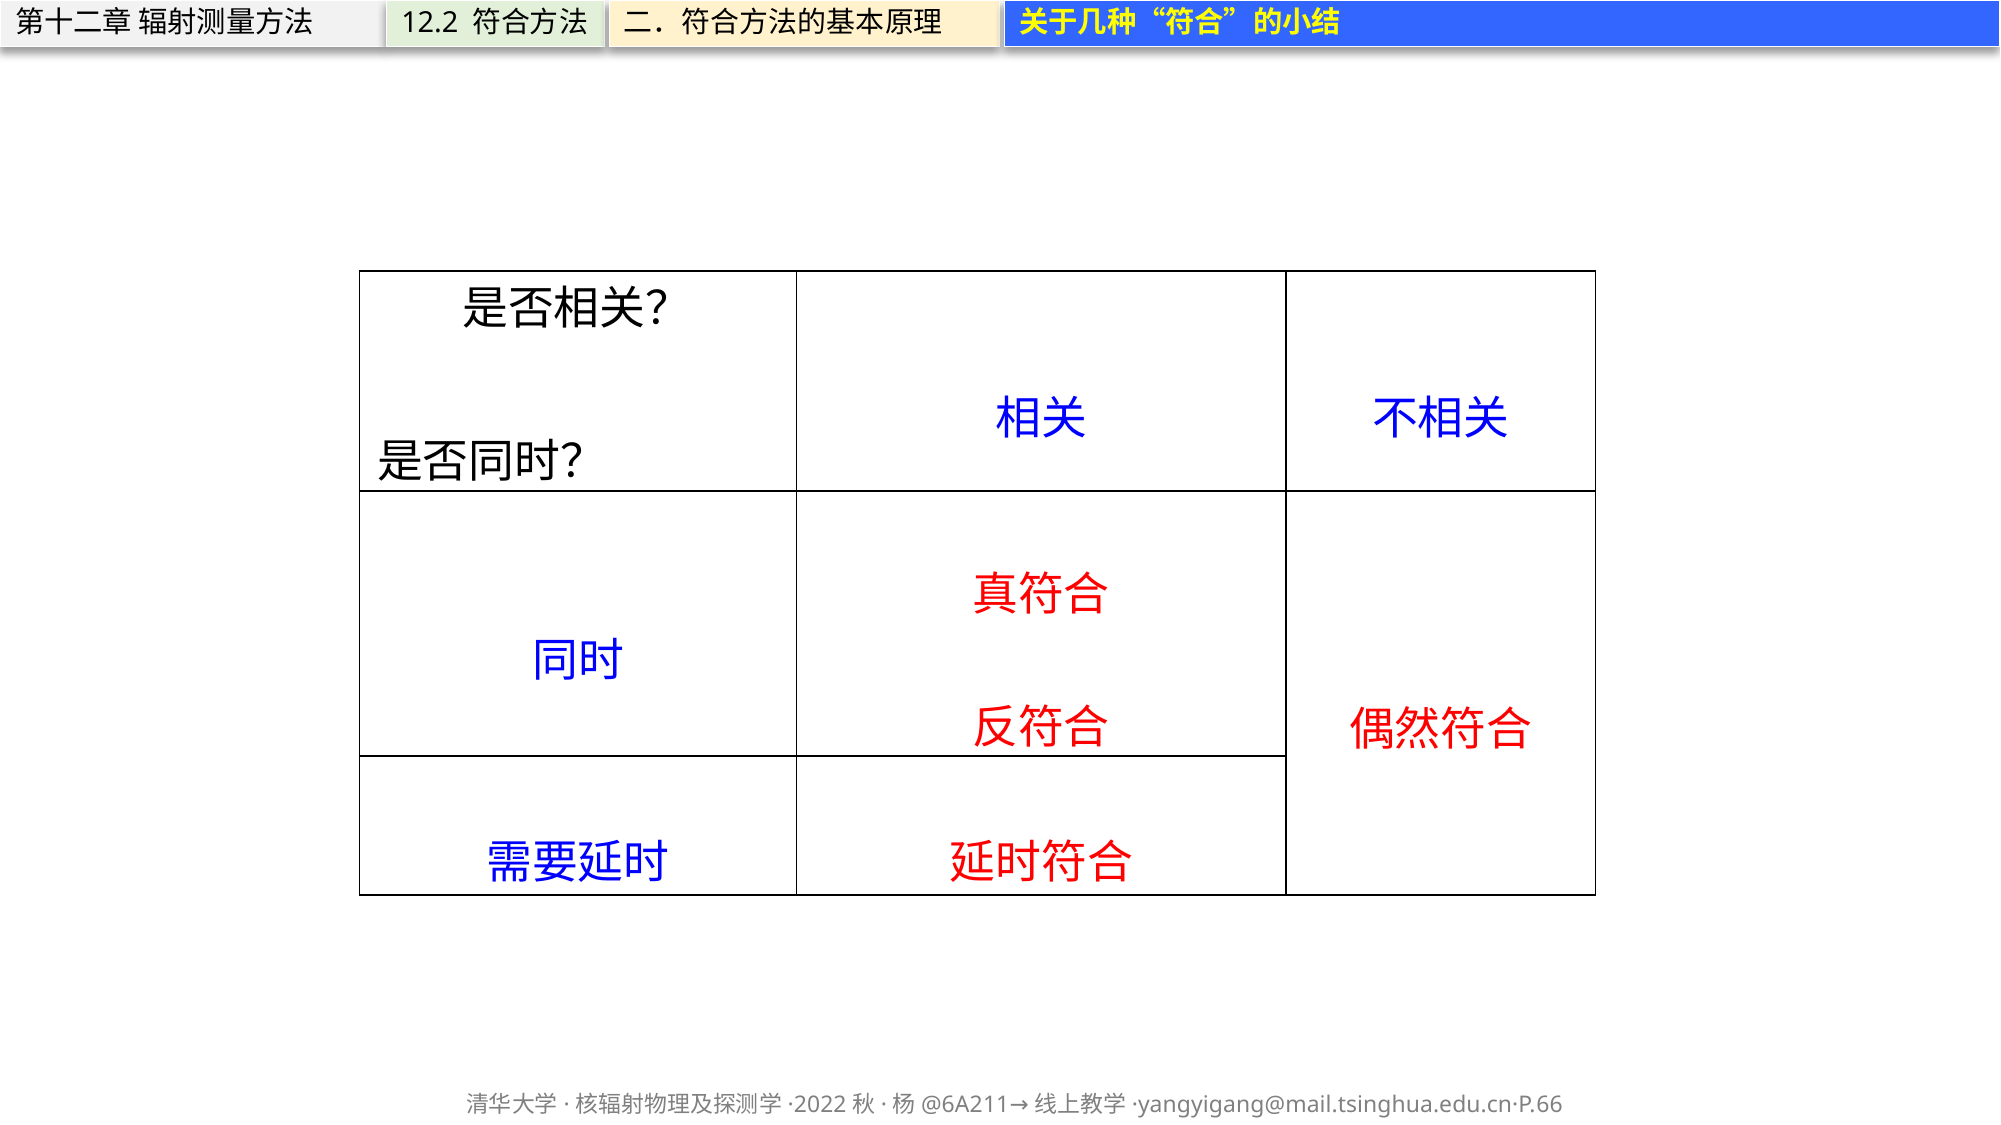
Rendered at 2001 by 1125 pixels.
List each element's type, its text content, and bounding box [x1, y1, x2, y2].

table_header 是否相关？ 是否同时？ [360, 272, 796, 490]
list 第十二章 辐射测量方法 [0, 0, 385, 47]
list 关于几种“符合”的小结 [1004, 0, 2000, 47]
table_cell 真符合 反符合 [797, 492, 1285, 755]
table_cell 偶然符合 [1287, 492, 1595, 894]
table_cell 同时 [360, 492, 796, 755]
table_header 不相关 [1287, 272, 1595, 490]
list 12.2 符合方法 [386, 0, 605, 47]
list 二．符合方法的基本原理 [609, 0, 1000, 47]
table_header 相关 [797, 272, 1285, 490]
table_cell 需要延时 [360, 757, 796, 894]
table_cell 延时符合 [797, 757, 1285, 894]
